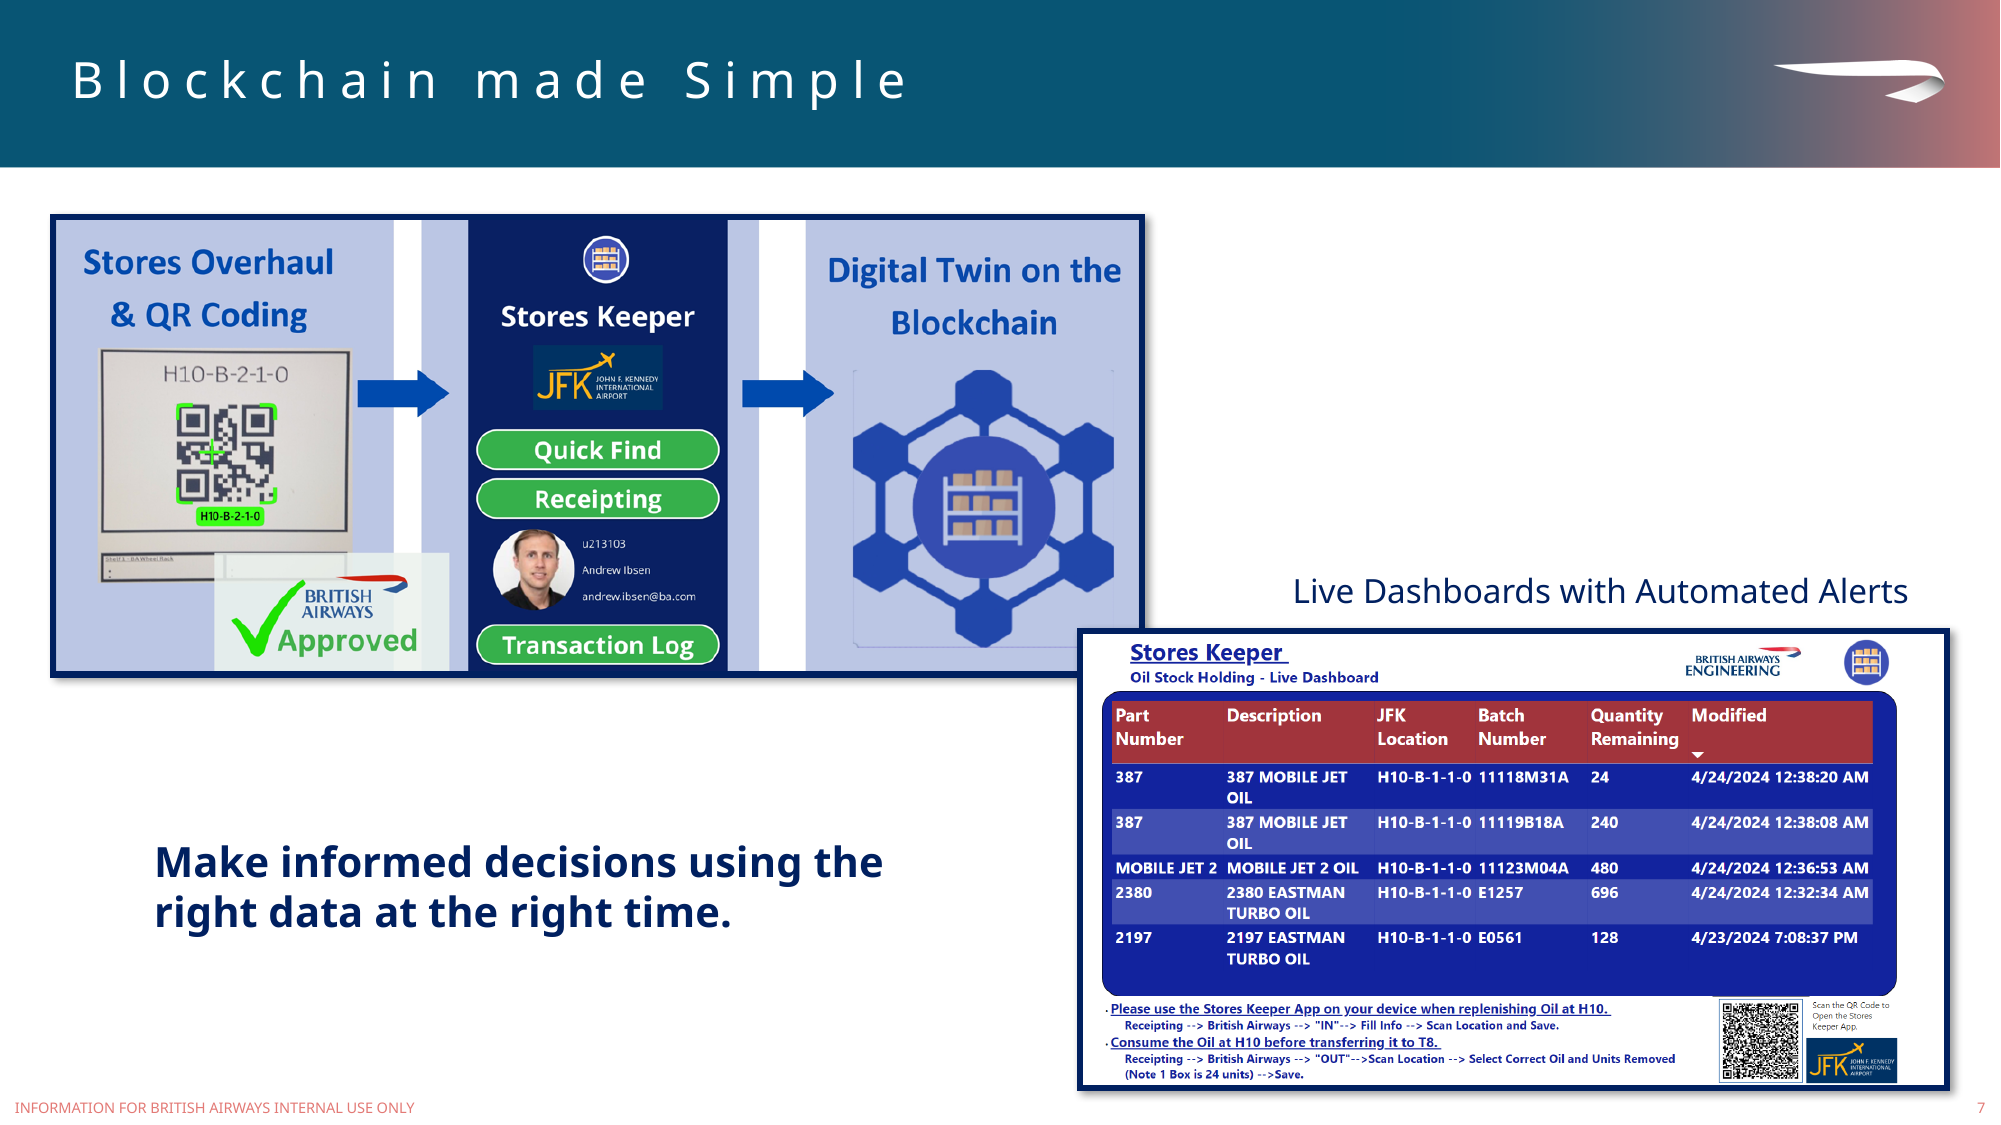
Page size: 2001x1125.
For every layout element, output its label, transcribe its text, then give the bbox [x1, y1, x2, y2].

text_box Make informed decisions using the right data at the right time. [139, 828, 964, 944]
title Blockchain made Simple [56, 48, 1674, 121]
picture [1773, 60, 1945, 103]
text_box Live Dashboards with Automated Alerts [1278, 562, 1944, 618]
picture [56, 220, 1944, 1086]
